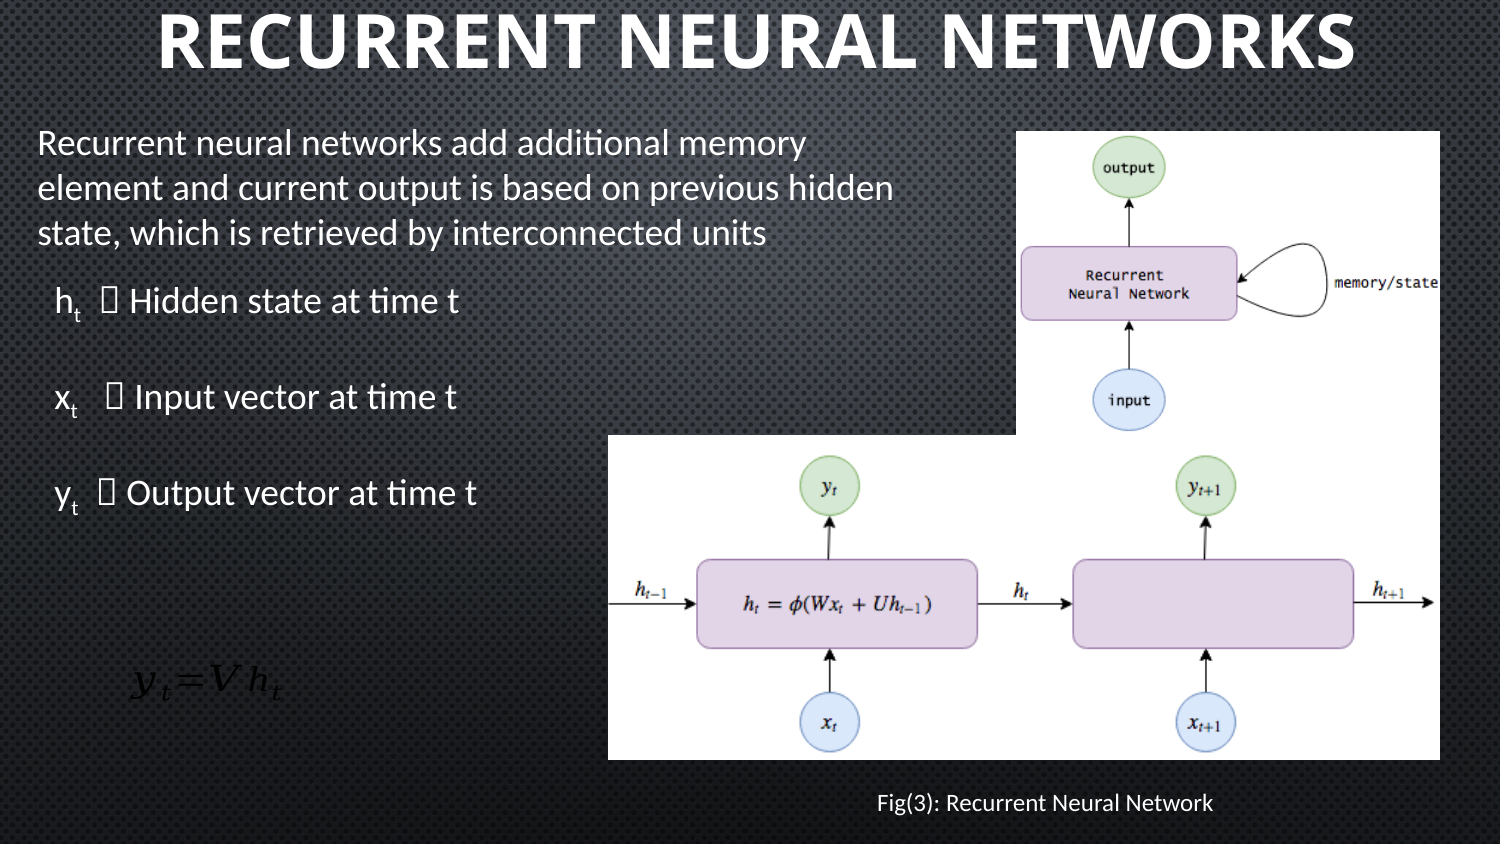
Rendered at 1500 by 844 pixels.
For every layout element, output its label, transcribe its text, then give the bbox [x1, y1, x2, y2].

text_box Fig(3): Recurrent Neural Network [862, 779, 1412, 825]
text_box ht  Hidden state at time t xt  Input vector at time t yt  Output vector at time t [22, 261, 542, 572]
title Recurrent Neural Networks [0, 0, 1500, 91]
picture [608, 131, 1441, 760]
text_box Recurrent neural networks add additional memory element and current output is based on previous hidden state, which is retrieved by interconnected units [22, 110, 942, 261]
